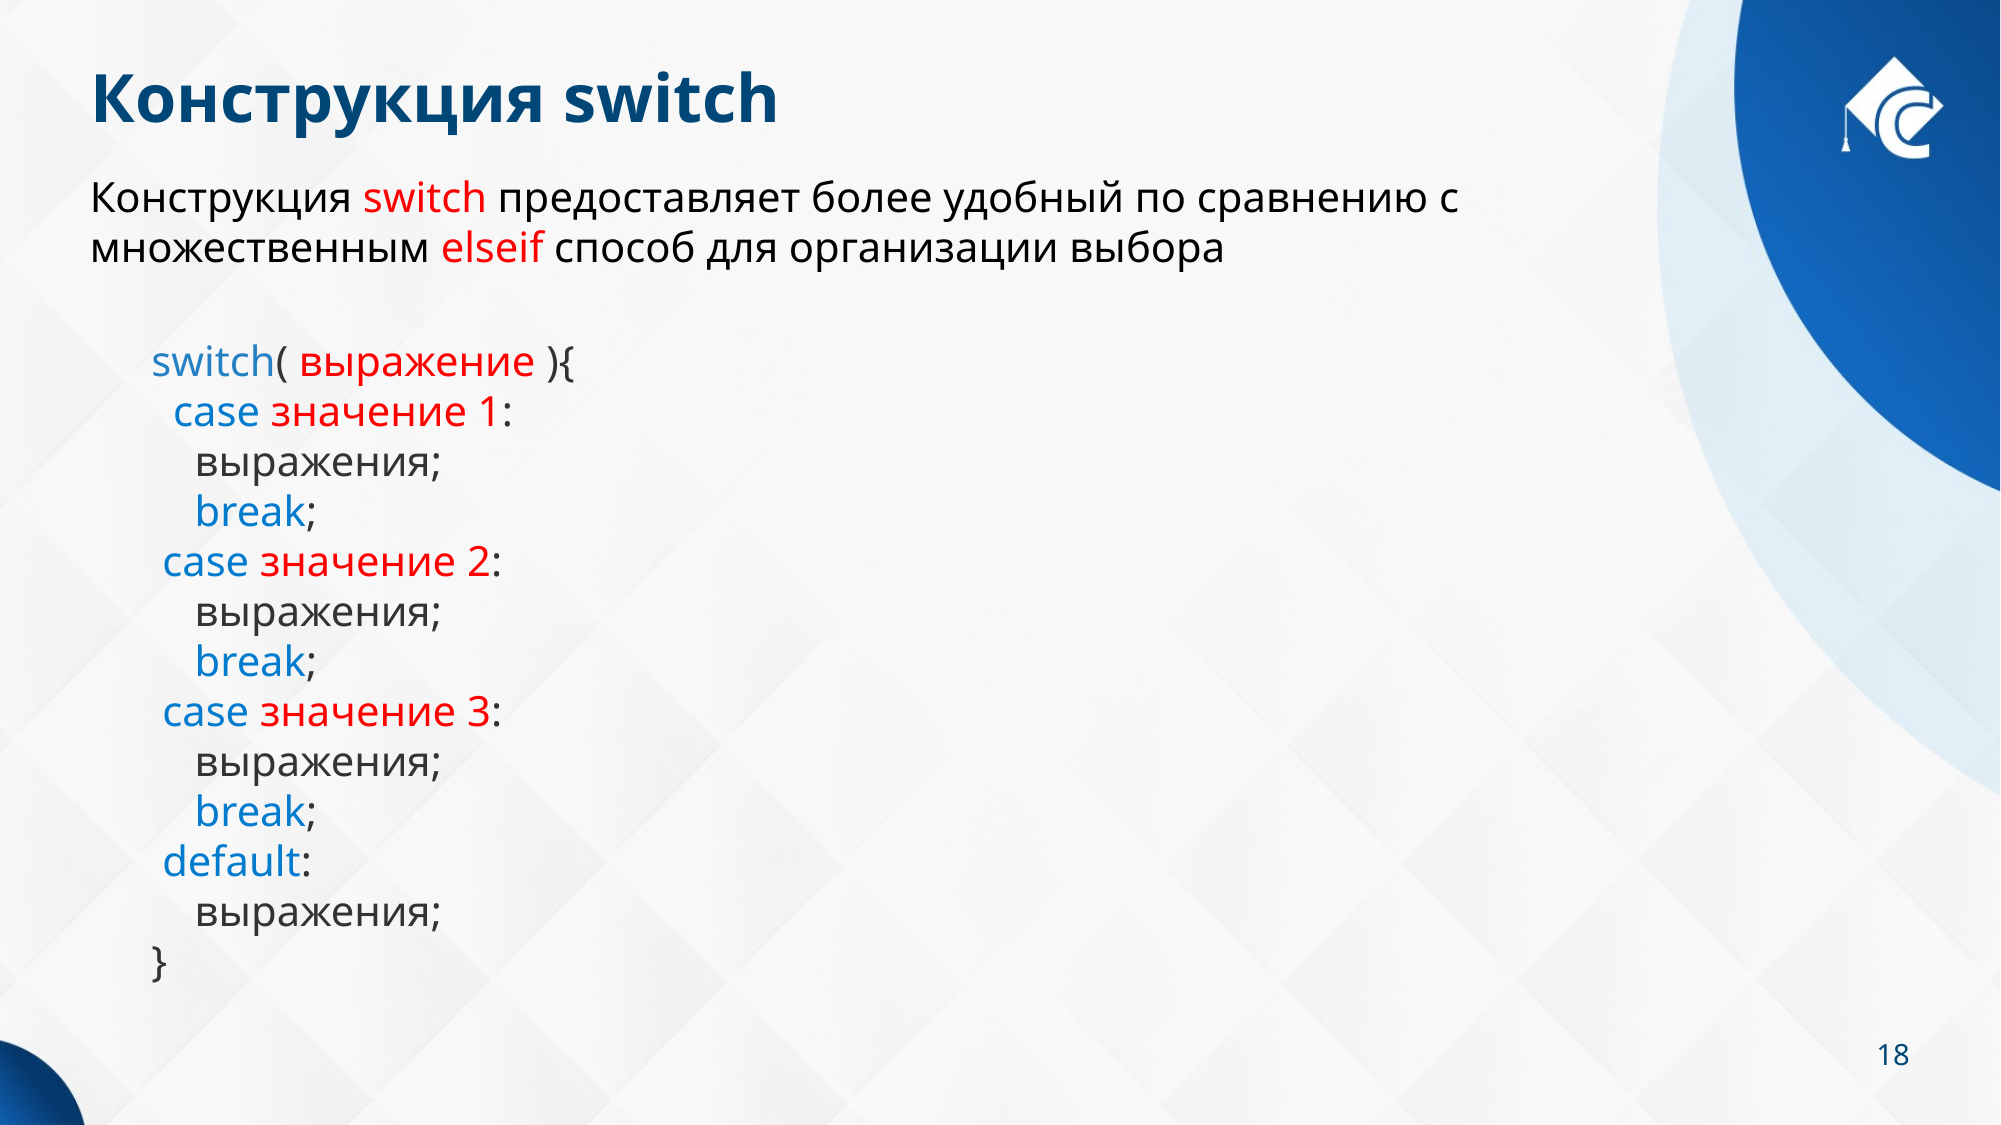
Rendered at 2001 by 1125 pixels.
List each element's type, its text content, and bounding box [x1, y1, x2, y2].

text_box switch( выражение ){ case значение 1: выражения; break; case значение 2: выражения; break; case значение 3: выражения; break; default: выражения; } [136, 327, 1277, 993]
slide_number 18 [1806, 1026, 1925, 1086]
text_box Конструкция switch предоставляет более удобный по сравнению с множественным elseif способ для организации выбора [75, 163, 1596, 278]
title Конструкция switch [75, 38, 1611, 164]
picture [0, 0, 2001, 1125]
